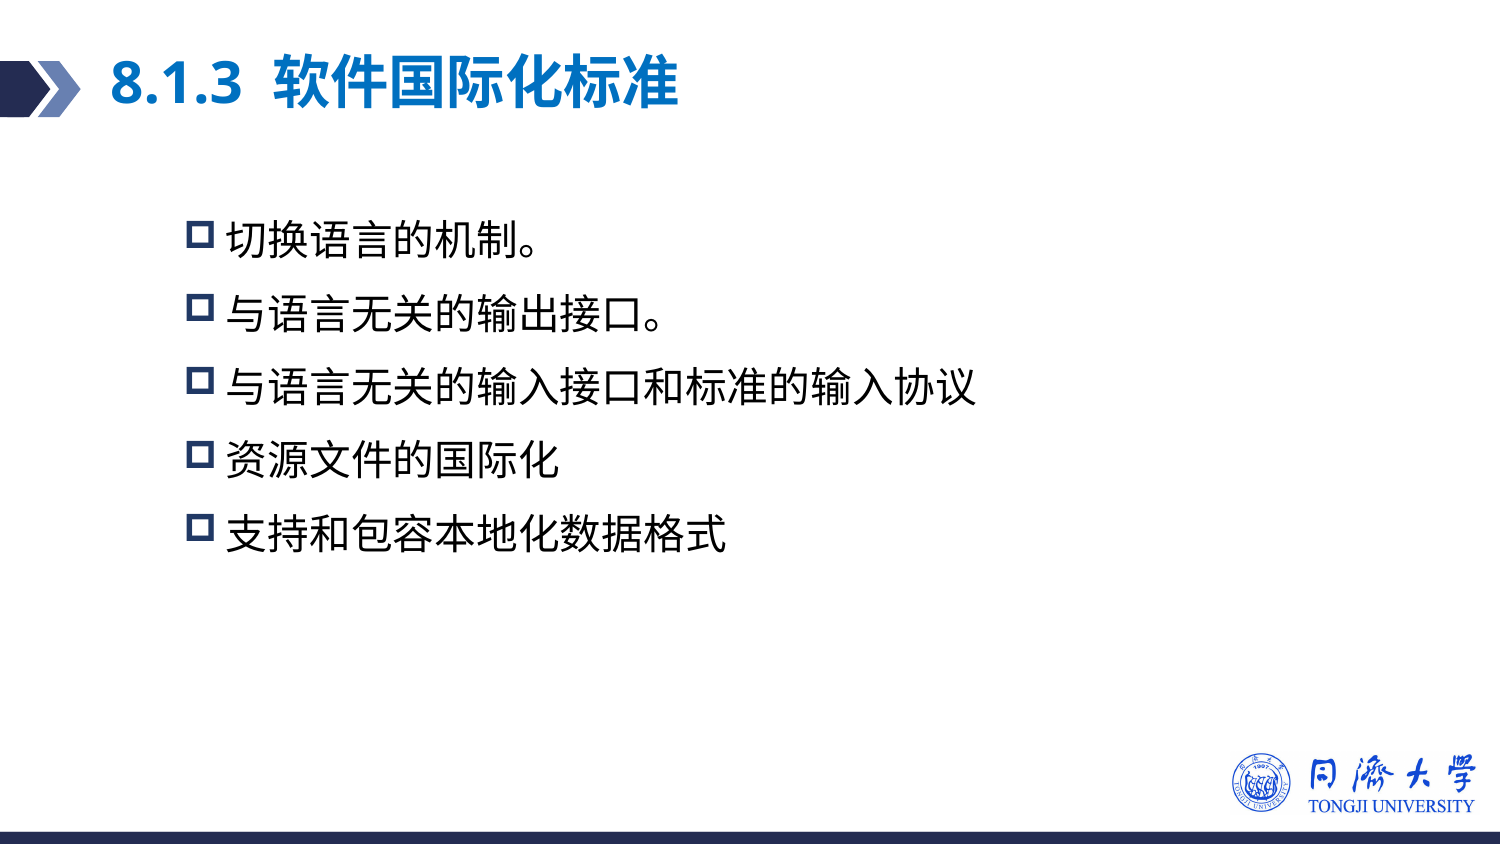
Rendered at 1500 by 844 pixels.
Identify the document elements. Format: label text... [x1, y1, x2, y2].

picture [1230, 751, 1480, 815]
text_box 切换语言的机制。 与语言无关的输出接口。 与语言无关的输入接口和标准的输入协议 资源文件的国际化 支持和包容本地化数据格式 [168, 191, 1156, 605]
title 8.1.3 软件国际化标准 [95, 46, 967, 132]
